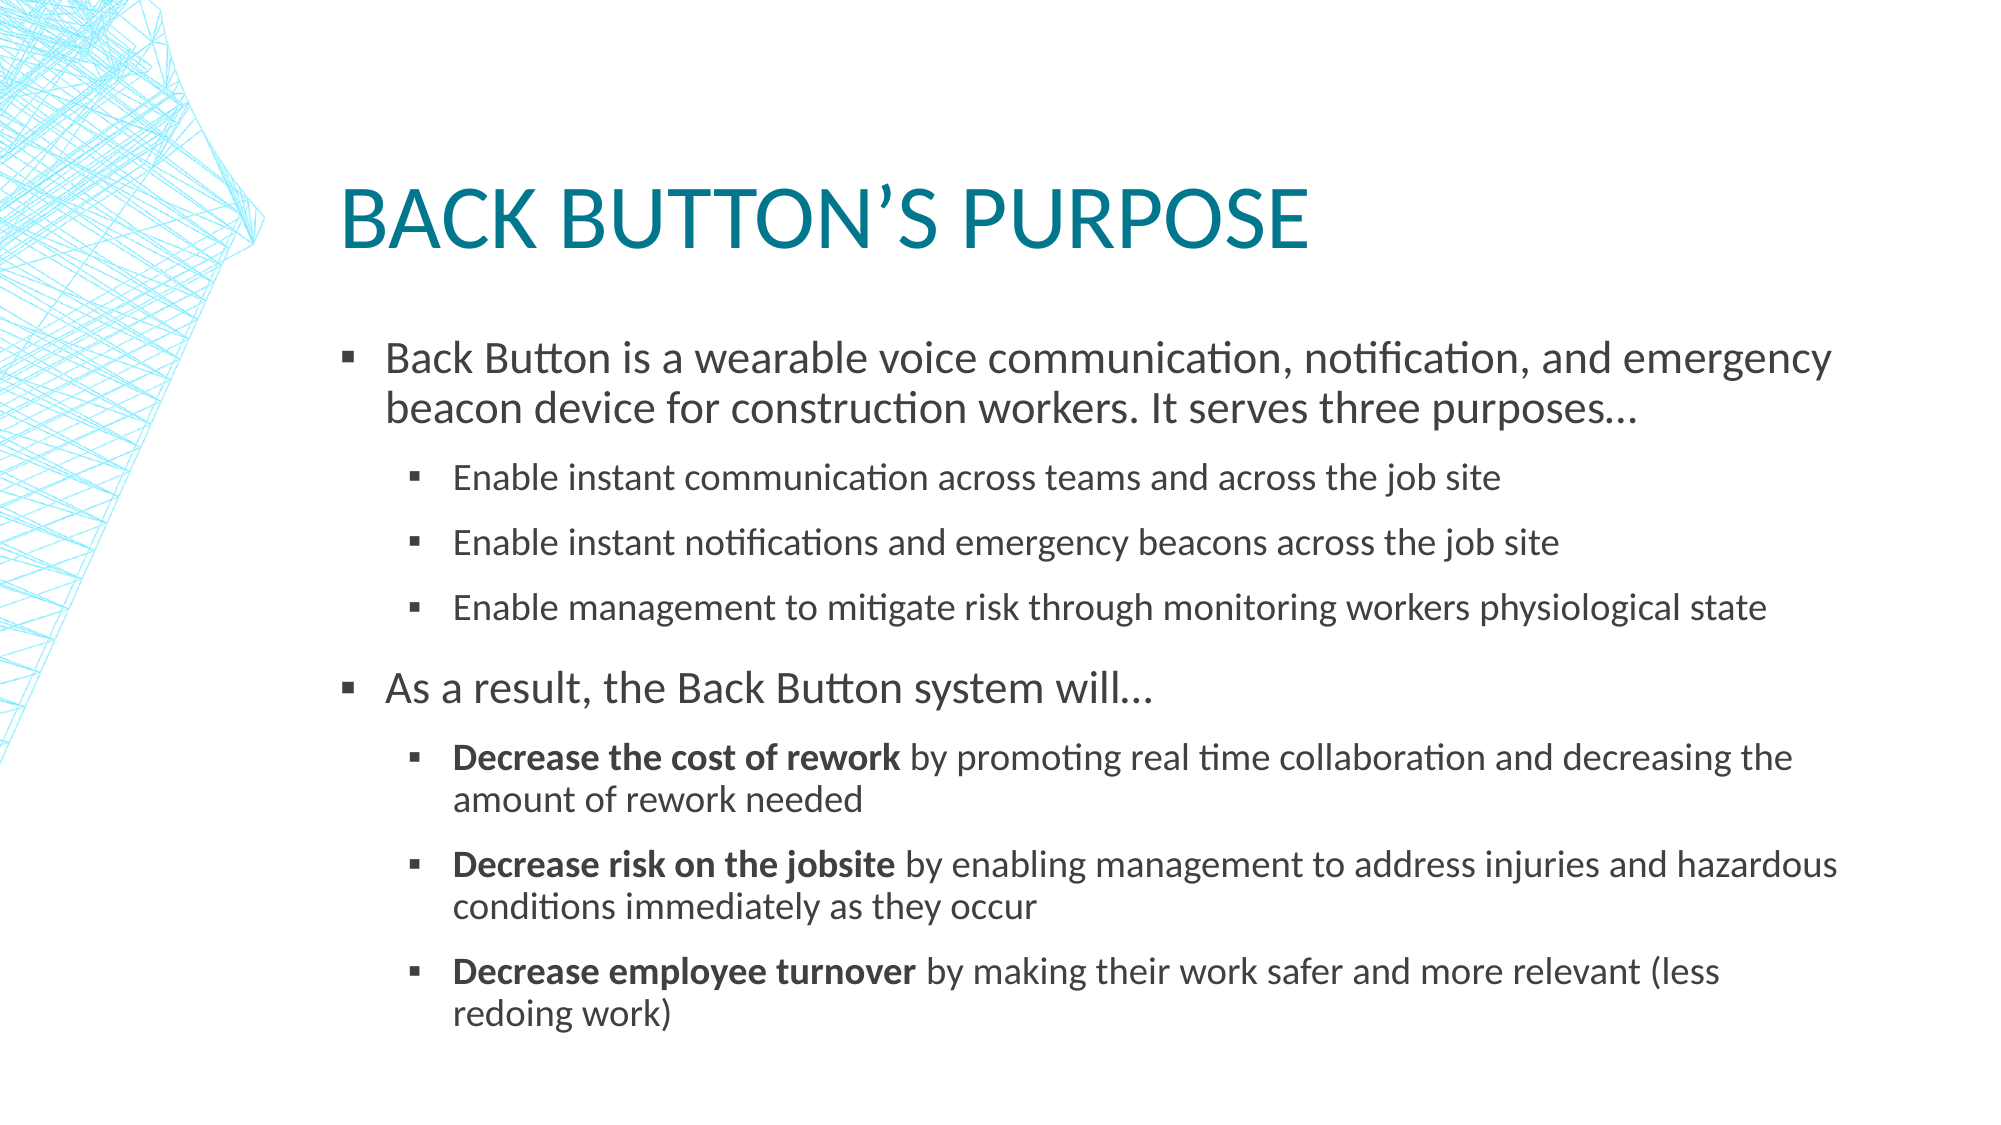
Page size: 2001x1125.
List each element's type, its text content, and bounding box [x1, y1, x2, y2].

list Back Button is a wearable voice communication, notification, and emergency beacon device for construction workers. It serves three purposes… Enable instant communication across teams and across the job site Enable instant notifications and emergency beacons across the job site Enable management to mitigate risk through monitoring workers physiological state As a result, the Back Button system will… Decrease the cost of rework by promoting real time collaboration and decreasing the amount of rework needed Decrease risk on the jobsite by enabling management to address injuries and hazardous conditions immediately as they occur Decrease employee turnover by making their work safer and more relevant (less redoing work) [324, 326, 1863, 1062]
title Back button’s Purpose [324, 62, 1863, 275]
picture [0, 0, 2001, 1125]
